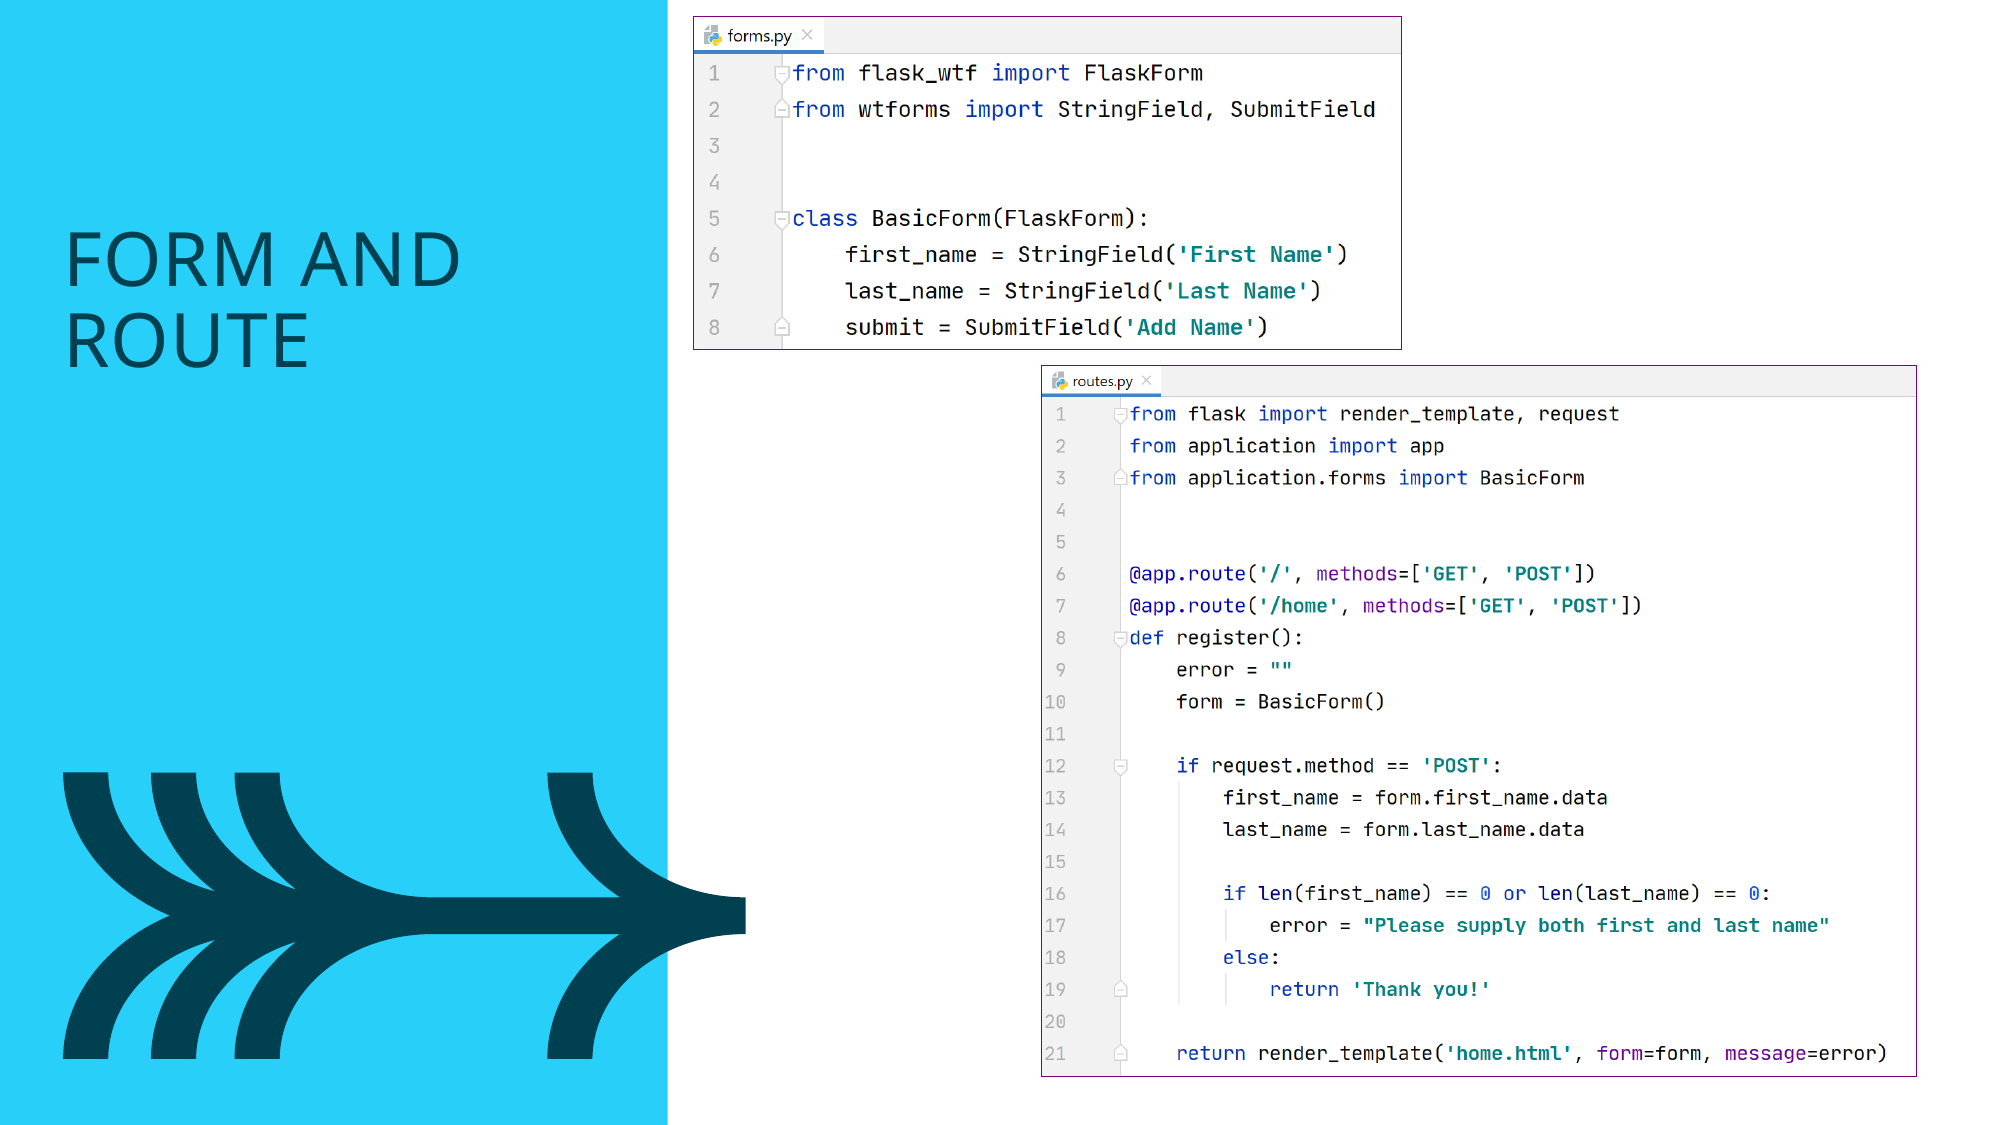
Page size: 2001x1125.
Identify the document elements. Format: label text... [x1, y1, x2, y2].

list Form and Route [63, 221, 628, 673]
picture [1041, 365, 1917, 1077]
picture [693, 16, 1402, 350]
